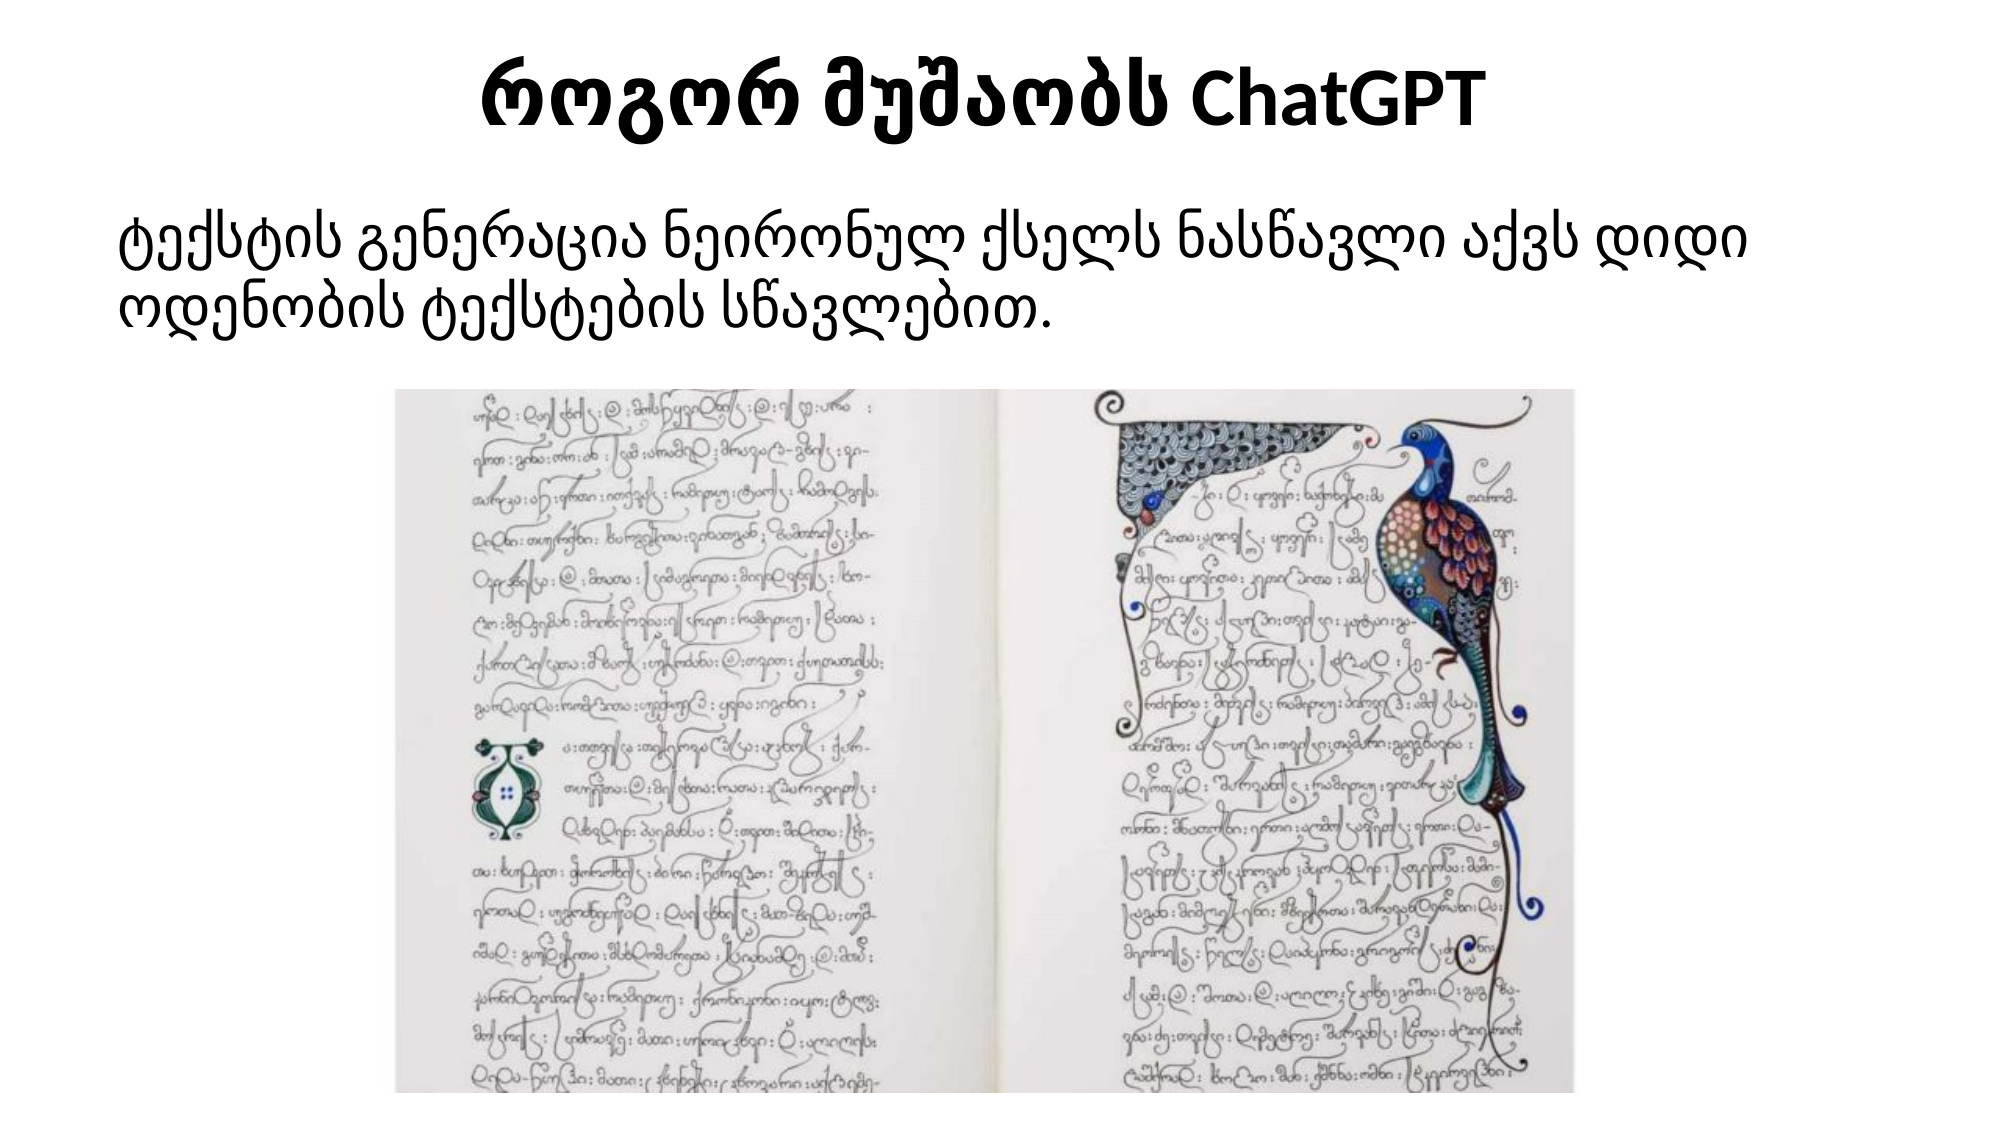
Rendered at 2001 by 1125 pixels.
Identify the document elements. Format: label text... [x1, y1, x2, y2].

picture [358, 389, 1609, 1093]
text_box ტექსტის გენერაცია ნეირონულ ქსელს ნასწავლი აქვს დიდი ოდენობის ტექსტების სწავლებით. [102, 191, 1882, 347]
text_box როგორ მუშაობს ChatGPT [102, 34, 1864, 149]
